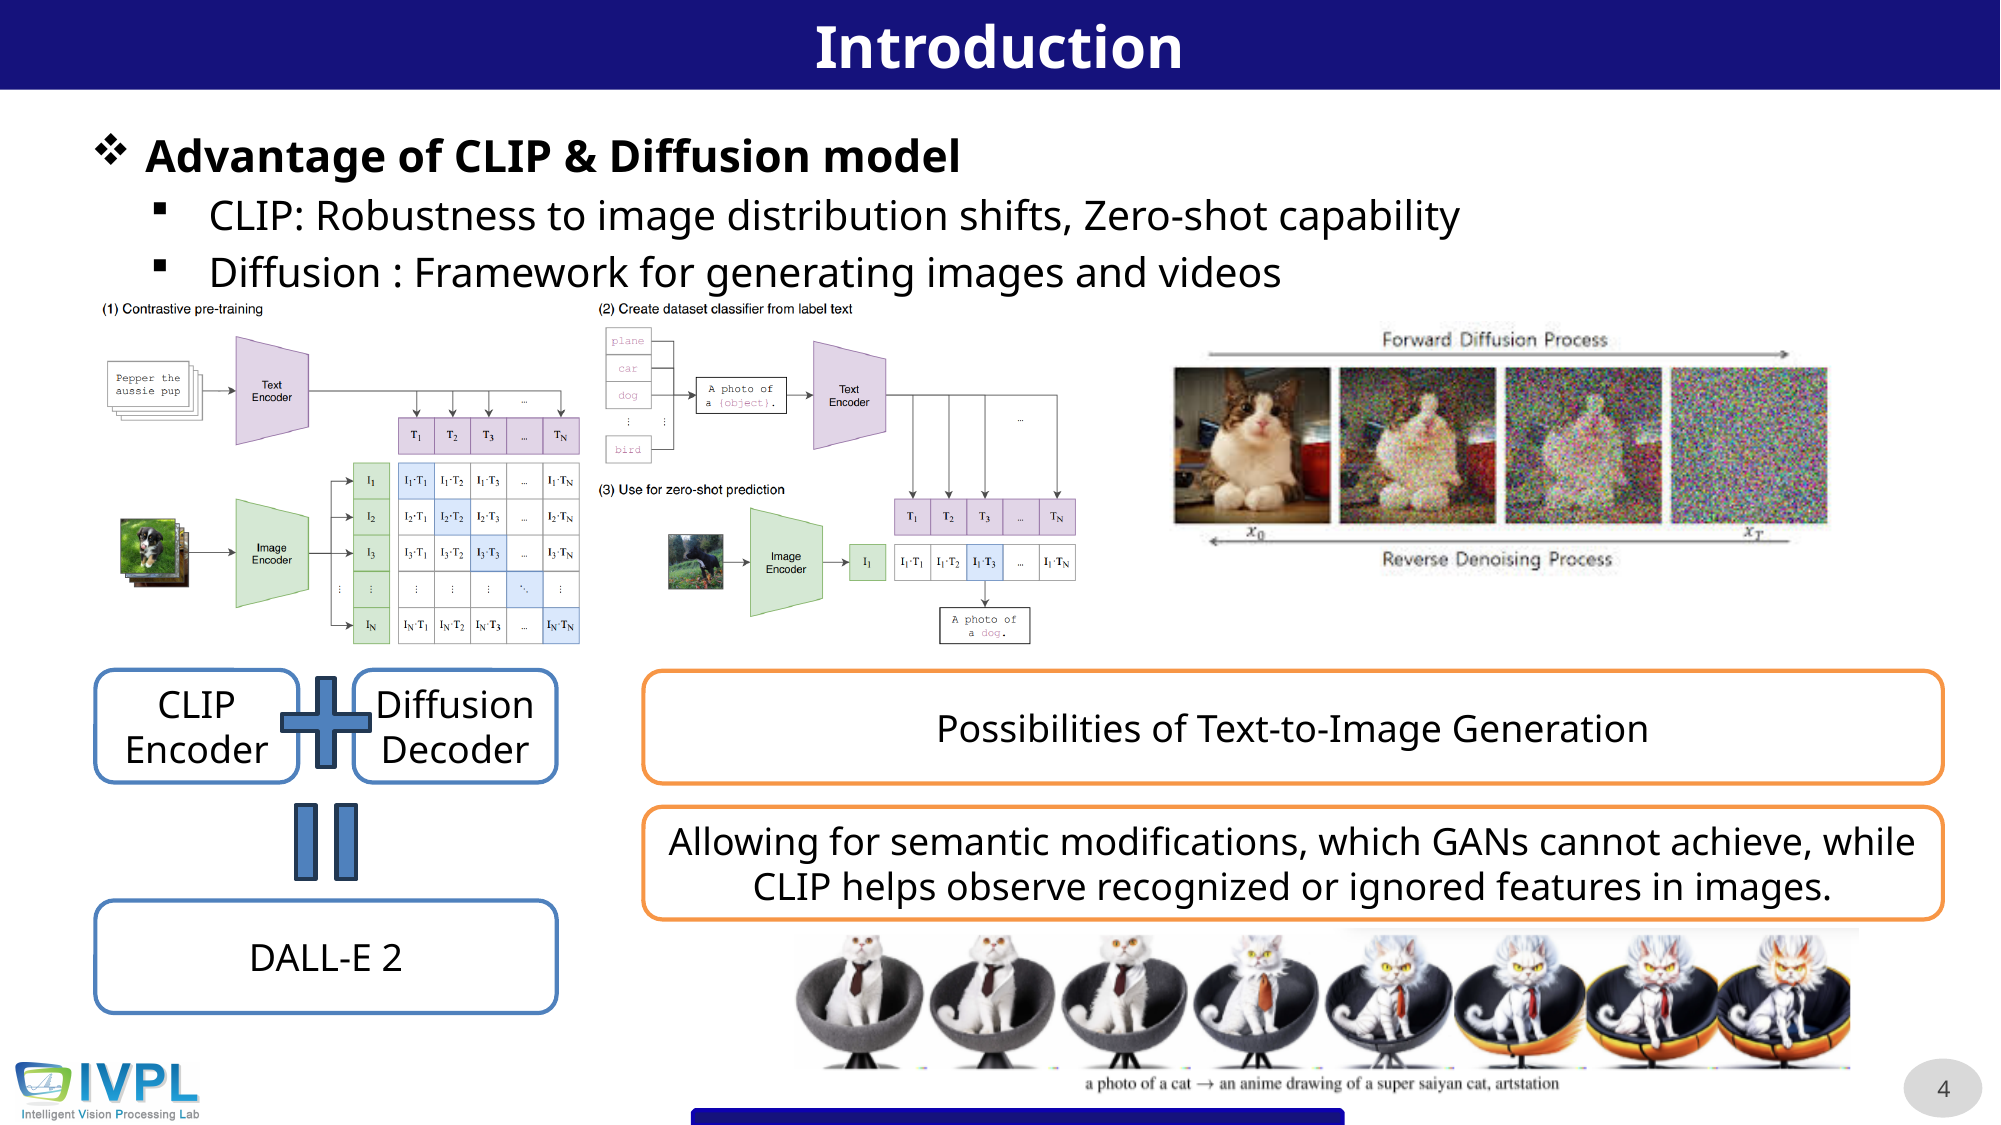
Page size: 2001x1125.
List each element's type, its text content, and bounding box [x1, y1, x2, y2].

text_box [334, 803, 358, 881]
text_box Allowing for semantic modifications, which GANs cannot achieve, while CLIP helps observe recognized or ignored features in images. [641, 804, 1945, 922]
text_box Possibilities of Text-to-Image Generation [641, 668, 1945, 786]
text_box CLIP Encoder [93, 677, 301, 785]
picture [782, 928, 1859, 1098]
text_box Advantage of CLIP & Diffusion model CLIP: Robustness to image distribution shifts, Zero-shot capability Diffusion : Framework for generating images and videos [76, 120, 1859, 304]
list Introduction [66, 0, 1934, 90]
text_box DALL-E 2 [93, 898, 559, 1016]
text_box Diffusion Decoder [351, 678, 559, 785]
picture [1155, 320, 1839, 583]
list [96, 291, 1081, 670]
text_box [280, 678, 372, 769]
picture [15, 1062, 200, 1122]
text_box [294, 803, 318, 881]
